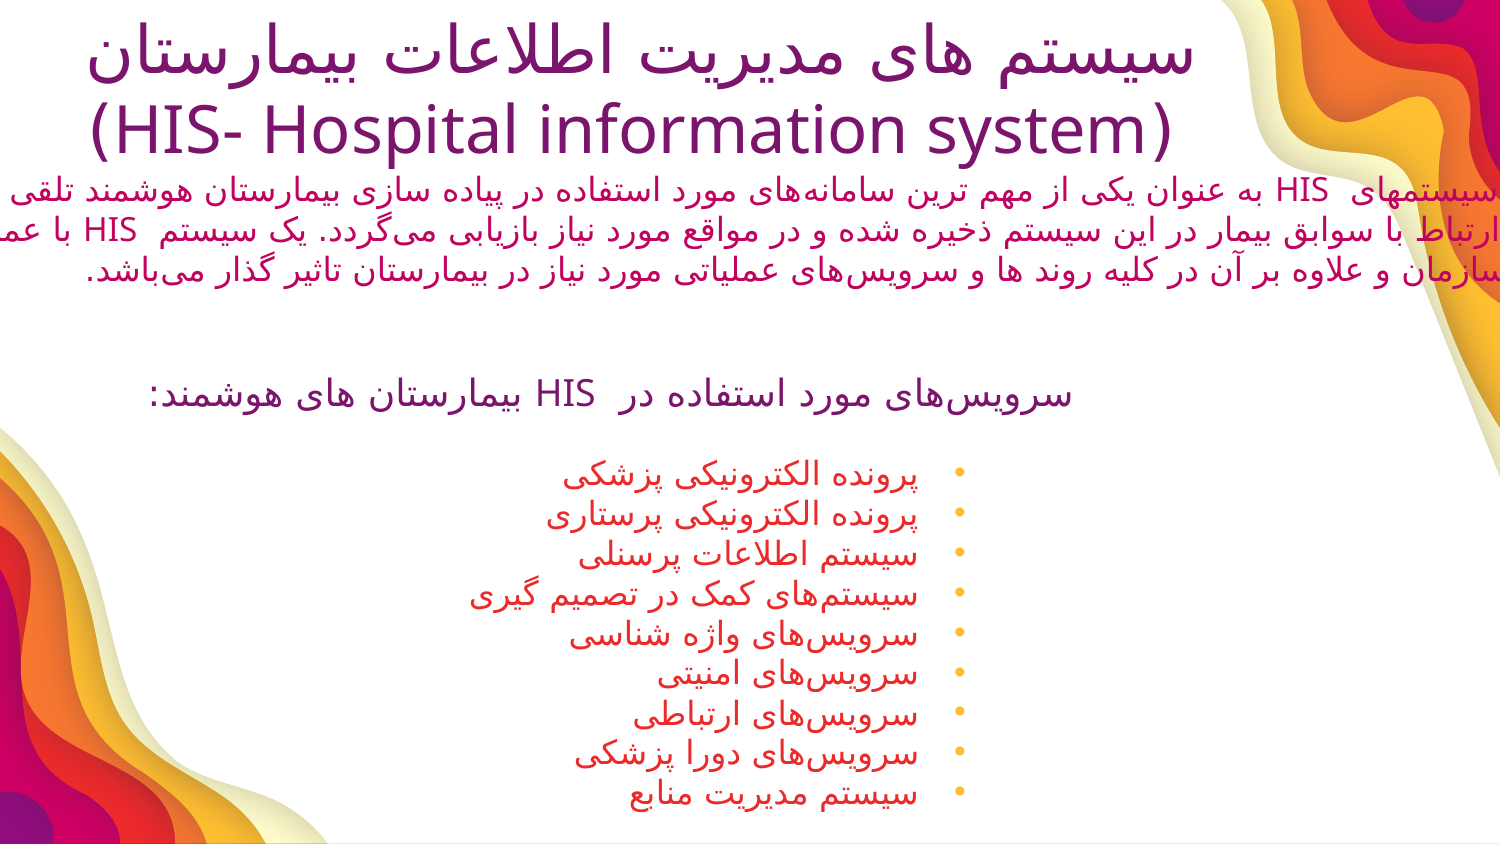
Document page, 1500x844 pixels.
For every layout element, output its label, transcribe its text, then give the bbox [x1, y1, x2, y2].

text_box سیستم های مدیریت اطلاعات بیمارستان (HIS- Hospital information system) [49, 0, 1214, 161]
text_box سرویس‌های مورد استفاده در HIS بیمارستان های هوشمند: [132, 361, 1089, 421]
text_box پرونده الکترونیکی پزشکی پرونده الکترونیکی پرستاری سیستم اطلاعات پرسنلی سیستم‌های کمک در تصمیم گیری سرویس‌های واژه شناسی سرویس‌های امنیتی سرویس‌های ارتباطی سرویس‌های دورا پزشکی سیستم مدیریت منابع [453, 444, 981, 819]
text_box سیستمهای HIS به عنوان یکی از مهم ترین سامانه‌های مورد استفاده در پیاده سازی بیمارستان هوشمند تلقی می‌شود. کلیه اطلاعات سامانه‌های مختلف بر اساس ارتباط با سوابق بیمار در این سیستم ذخیره شده و در مواقع مورد نیاز بازیابی می‌گردد. یک سیستم HIS با عملکرد مطلوب در حوزه عملکردی کلیه بخشها و اجزا سازمان و علاوه بر آن در کلیه روند ها و سرویس‌های عملیاتی مورد نیاز در بیمارستان تاثیر گذار می‌باشد. [0, 161, 1500, 296]
